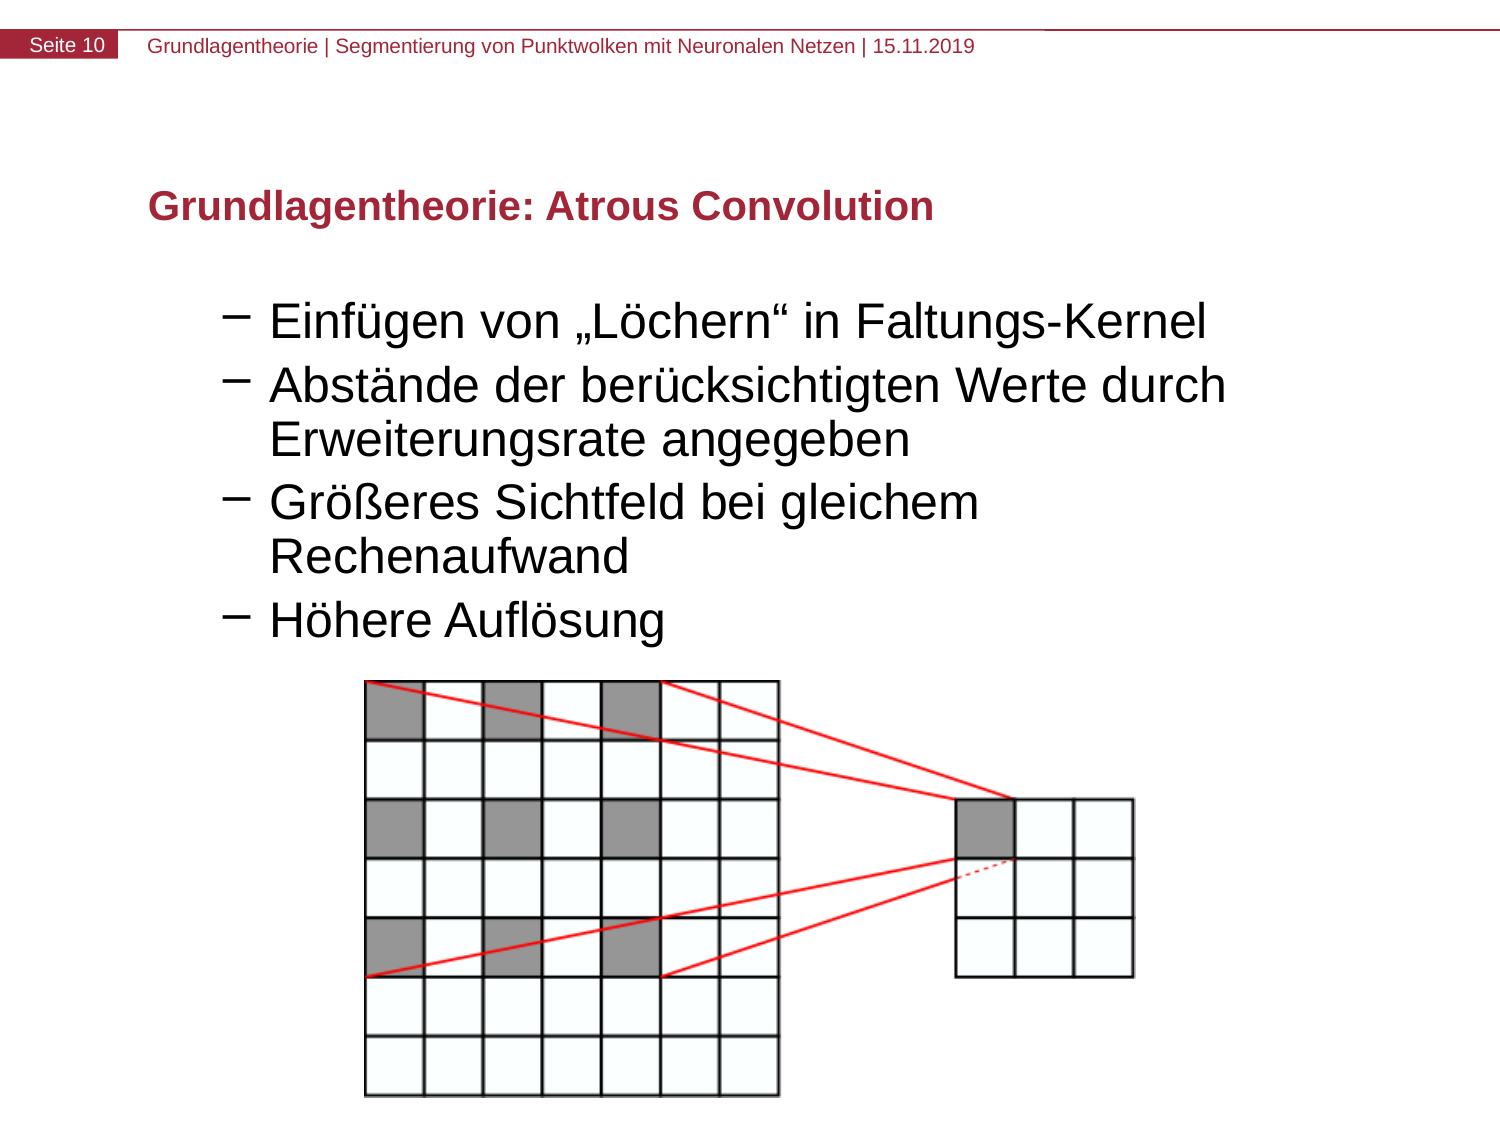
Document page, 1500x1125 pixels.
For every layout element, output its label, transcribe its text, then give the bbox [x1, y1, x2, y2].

title Grundlagentheorie: Atrous Convolution [132, 149, 1413, 258]
picture [363, 680, 1137, 1098]
list Einfügen von „Löchern“ in Faltungs-Kernel Abstände der berücksichtigten Werte durch Erweiterungsrate angegeben Größeres Sichtfeld bei gleichem Rechenaufwand Höhere Auflösung [132, 287, 1371, 888]
